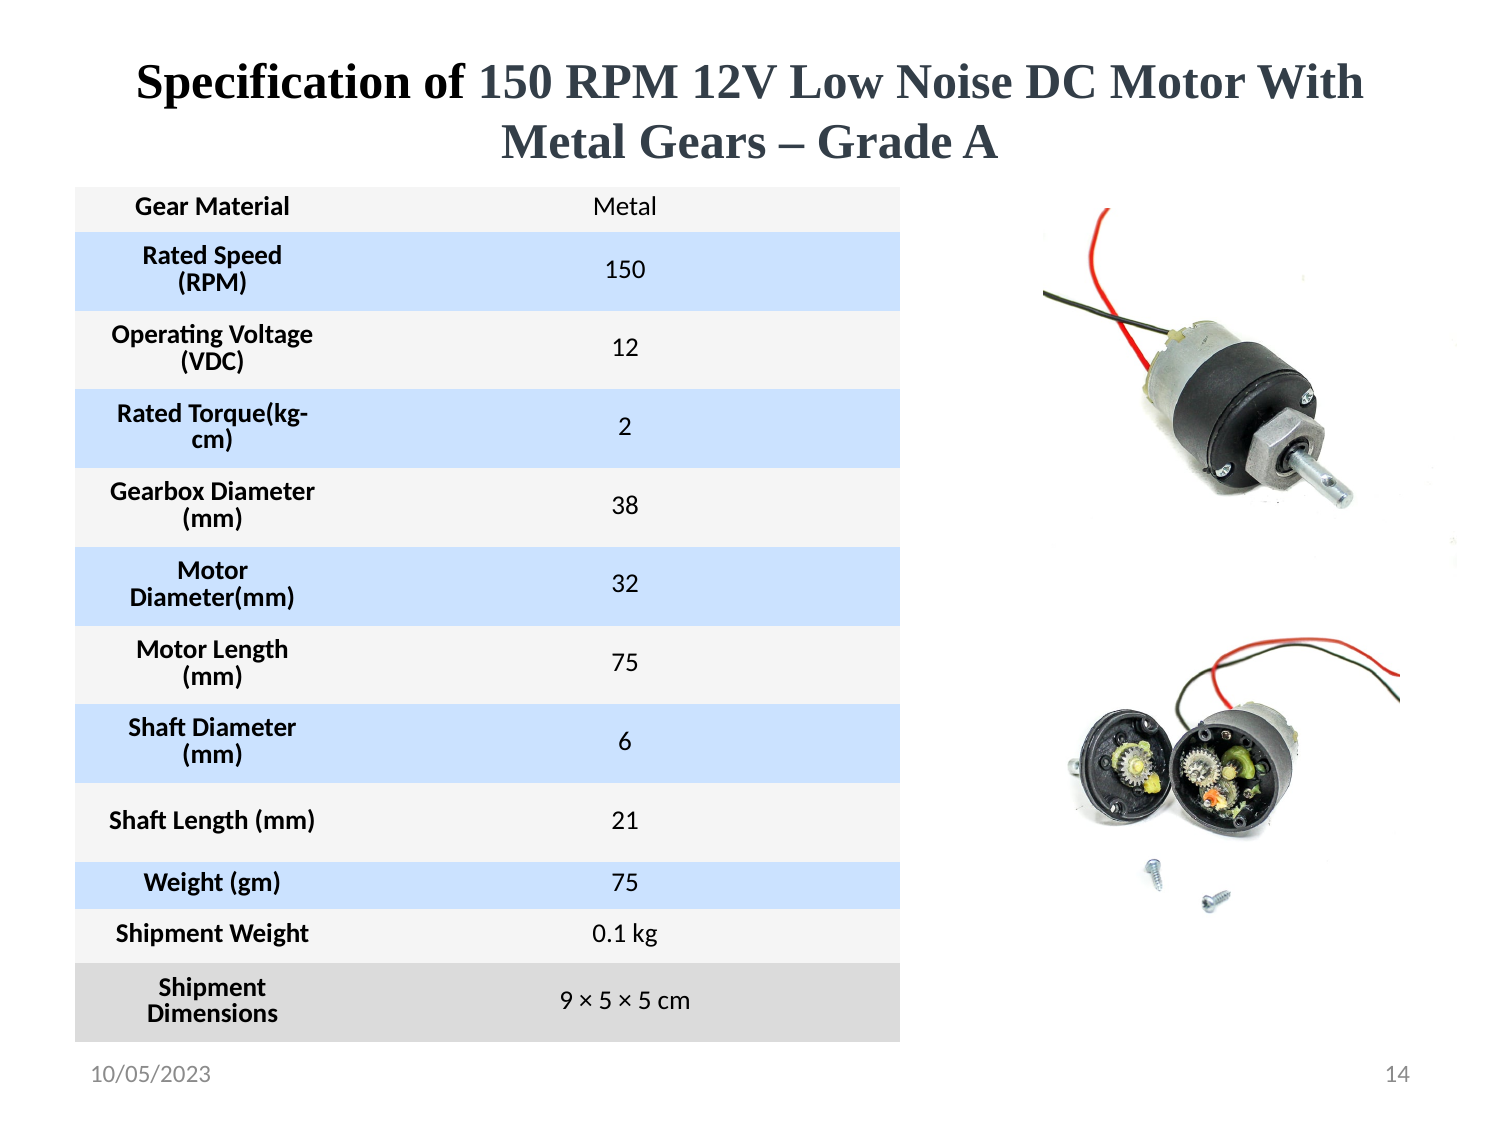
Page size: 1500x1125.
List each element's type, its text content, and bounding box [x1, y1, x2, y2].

table_cell 75 [350, 862, 900, 909]
table_cell Operating Voltage (VDC) [75, 311, 350, 389]
table_cell 12 [350, 311, 900, 389]
table_cell 6 [350, 704, 900, 783]
table_cell 150 [350, 232, 900, 311]
table_header Metal [350, 187, 900, 232]
slide_number 14 [1074, 1042, 1425, 1103]
table_header Gear Material [75, 187, 350, 232]
table_cell Motor Diameter(mm) [75, 547, 350, 626]
table_cell 2 [350, 389, 900, 468]
picture [987, 208, 1457, 976]
table_cell 0.1 kg [350, 909, 900, 963]
title Specification of 150 RPM 12V Low Noise DC Motor With Metal Gears – Grade A [75, 45, 1425, 233]
table_cell Weight (gm) [75, 862, 350, 909]
table_cell Rated Speed (RPM) [75, 232, 350, 311]
table_cell Shipment Weight [75, 909, 350, 963]
table_cell 75 [350, 626, 900, 704]
table_cell 38 [350, 468, 900, 547]
table_cell Shipment Dimensions [75, 963, 350, 1042]
table_cell Shaft Length (mm) [75, 783, 350, 862]
table_cell Rated Torque(kg-cm) [75, 389, 350, 468]
table_cell 9 × 5 × 5 cm [350, 963, 900, 1042]
table_cell Gearbox Diameter (mm) [75, 468, 350, 547]
table_cell Motor Length (mm) [75, 626, 350, 704]
table_cell 21 [350, 783, 900, 862]
table_cell 32 [350, 547, 900, 626]
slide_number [75, 1042, 425, 1103]
table_cell Shaft Diameter (mm) [75, 704, 350, 783]
